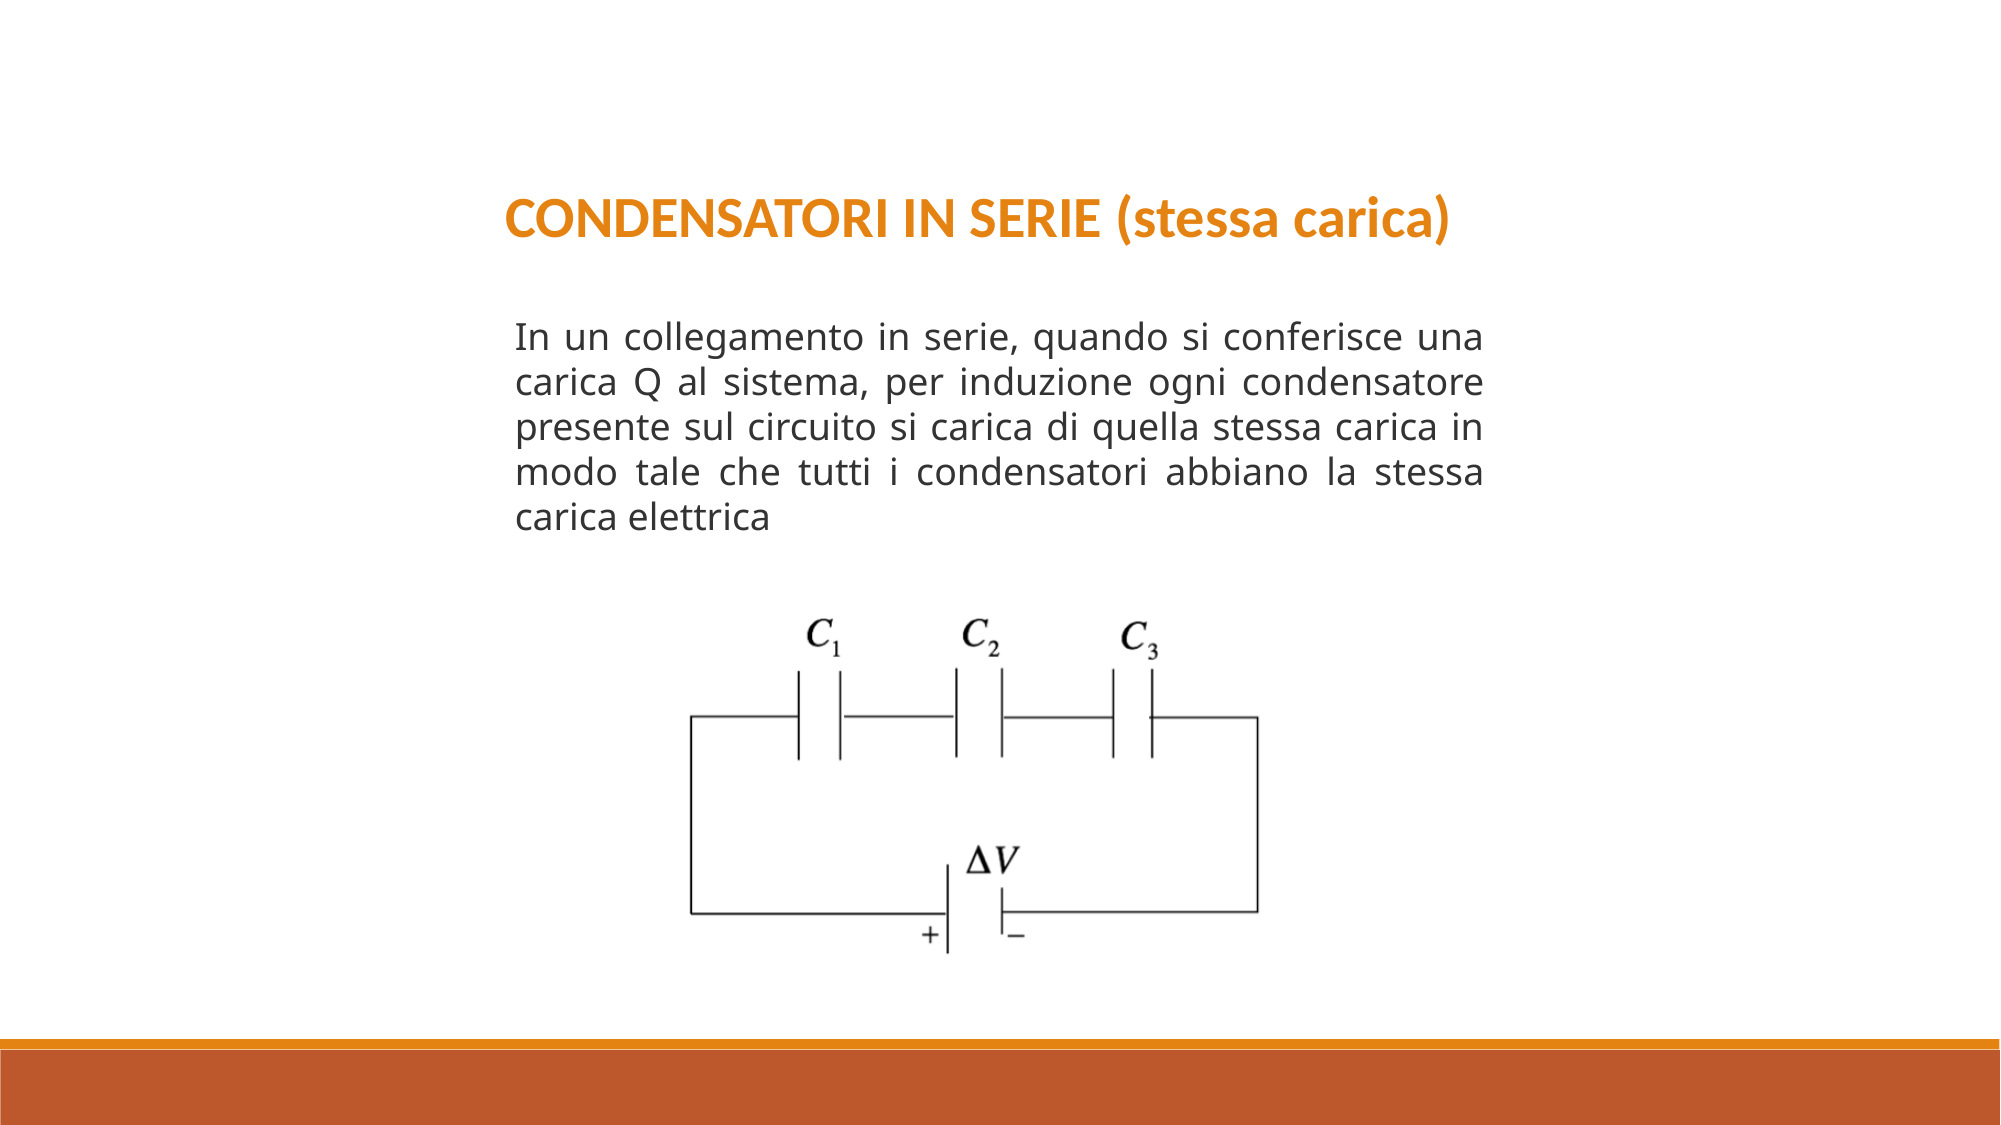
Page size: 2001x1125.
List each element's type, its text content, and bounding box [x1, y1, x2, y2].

picture [668, 594, 1289, 983]
text_box CONDENSATORI IN SERIE (stessa carica) [377, 171, 1581, 257]
text_box In un collegamento in serie, quando si conferisce una carica Q al sistema, per induzione ogni condensatore presente sul circuito si carica di quella stessa carica in modo tale che tutti i condensatori abbiano la stessa carica elettrica [500, 305, 1500, 546]
